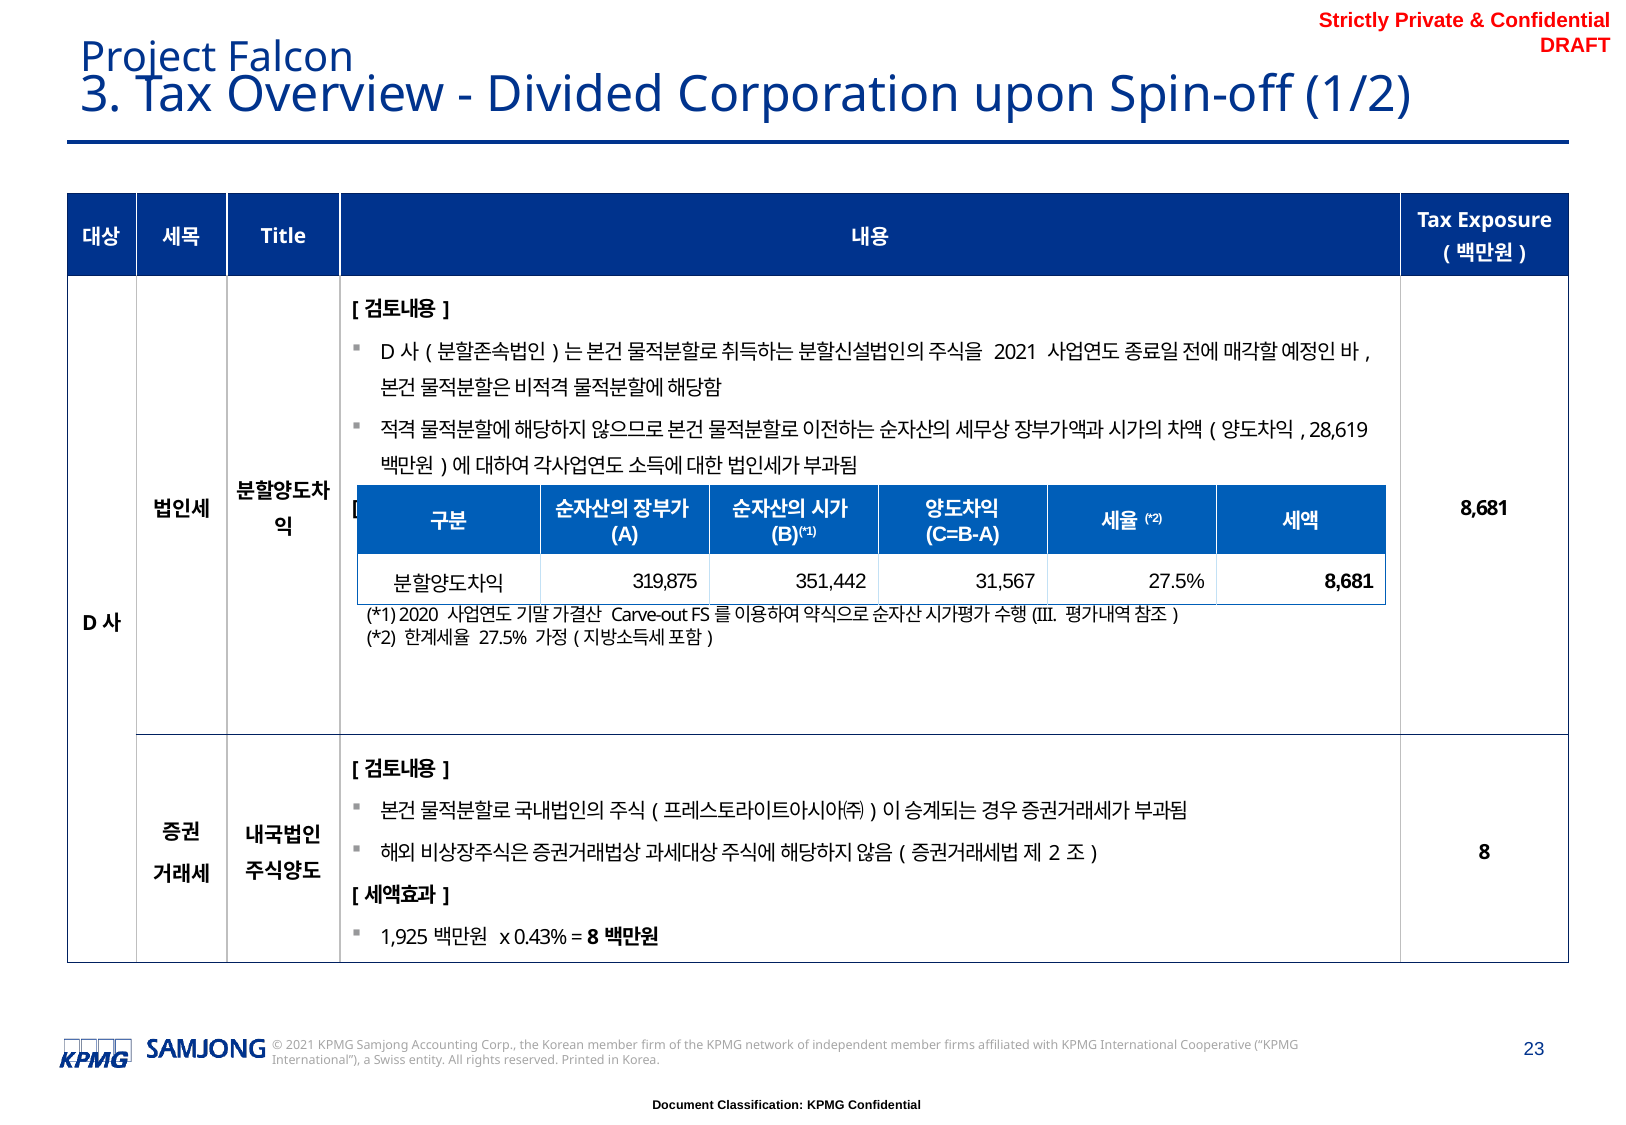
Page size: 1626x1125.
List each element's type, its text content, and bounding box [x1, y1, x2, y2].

text_box Project Falcon [80, 39, 1438, 70]
table_cell 분할양도차익 [228, 276, 339, 734]
table_cell 증권 거래세 [137, 735, 226, 962]
table_cell 319,875 [541, 554, 709, 593]
table_cell 8,681 [1217, 554, 1385, 593]
table_cell 내국법인 주식양도 [228, 735, 339, 962]
table_cell [검토내용] 본건 물적분할로 국내법인의 주식(프레스토라이트아시아㈜)이 승계되는 경우 증권거래세가 부과됨 해외 비상장주식은 증권거래법상 과세대상 주식에 해당하지 않음(증권거래세법 제2조) [세액효과] 1,925백만원 x 0.43% = 8백만원 [341, 735, 1400, 962]
table_cell 8 [1401, 735, 1568, 962]
table_header 구분 [358, 486, 540, 553]
table_header Title [228, 194, 339, 275]
text_box (*1) 2020 사업연도 기말 가결산 Carve-out FS를 이용하여 약식으로 순자산 시가평가 수행(III. 평가내역 참조) (*2) 한계세율 27.5% 가정(지방소득세 포함) [357, 593, 1386, 660]
table_cell 분할양도차익 [358, 554, 540, 593]
title 3. Tax Overview - Divided Corporation upon Spin-off (1/2) [80, 72, 1544, 136]
table_cell 351,442 [710, 554, 878, 593]
table_cell [검토내용] D사(분할존속법인)는 본건 물적분할로 취득하는 분할신설법인의 주식을 2021 사업연도 종료일 전에 매각할 예정인 바, 본건 물적분할은 비적격 물적분할에 해당함 적격 물적분할에 해당하지 않으므로 본건 물적분할로 이전하는 순자산의 세무상 장부가액과 시가의 차액(양도차익, 28,619백만원)에 대하여 각사업연도 소득에 대한 법인세가 부과됨 [세액효과] [341, 276, 1400, 734]
table_cell 법인세 [137, 276, 226, 734]
table_header 순자산의 시가(B)(*1) [710, 486, 878, 553]
table_cell 27.5% [1048, 554, 1216, 593]
table_header 세목 [137, 194, 226, 275]
table_header 세율(*2) [1048, 486, 1216, 553]
table_header 내용 [341, 194, 1400, 275]
table_header 대상 [68, 194, 136, 275]
table_cell 8,681 [1401, 276, 1568, 734]
table_header Tax Exposure (백만원) [1401, 194, 1568, 275]
table_header 순자산의 장부가(A) [541, 486, 709, 553]
table_header 세액 [1217, 486, 1385, 553]
table_header 양도차익 (C=B-A) [879, 486, 1047, 553]
table_cell D사 [68, 276, 136, 962]
table_cell 31,567 [879, 554, 1047, 593]
picture [51, 1015, 273, 1091]
